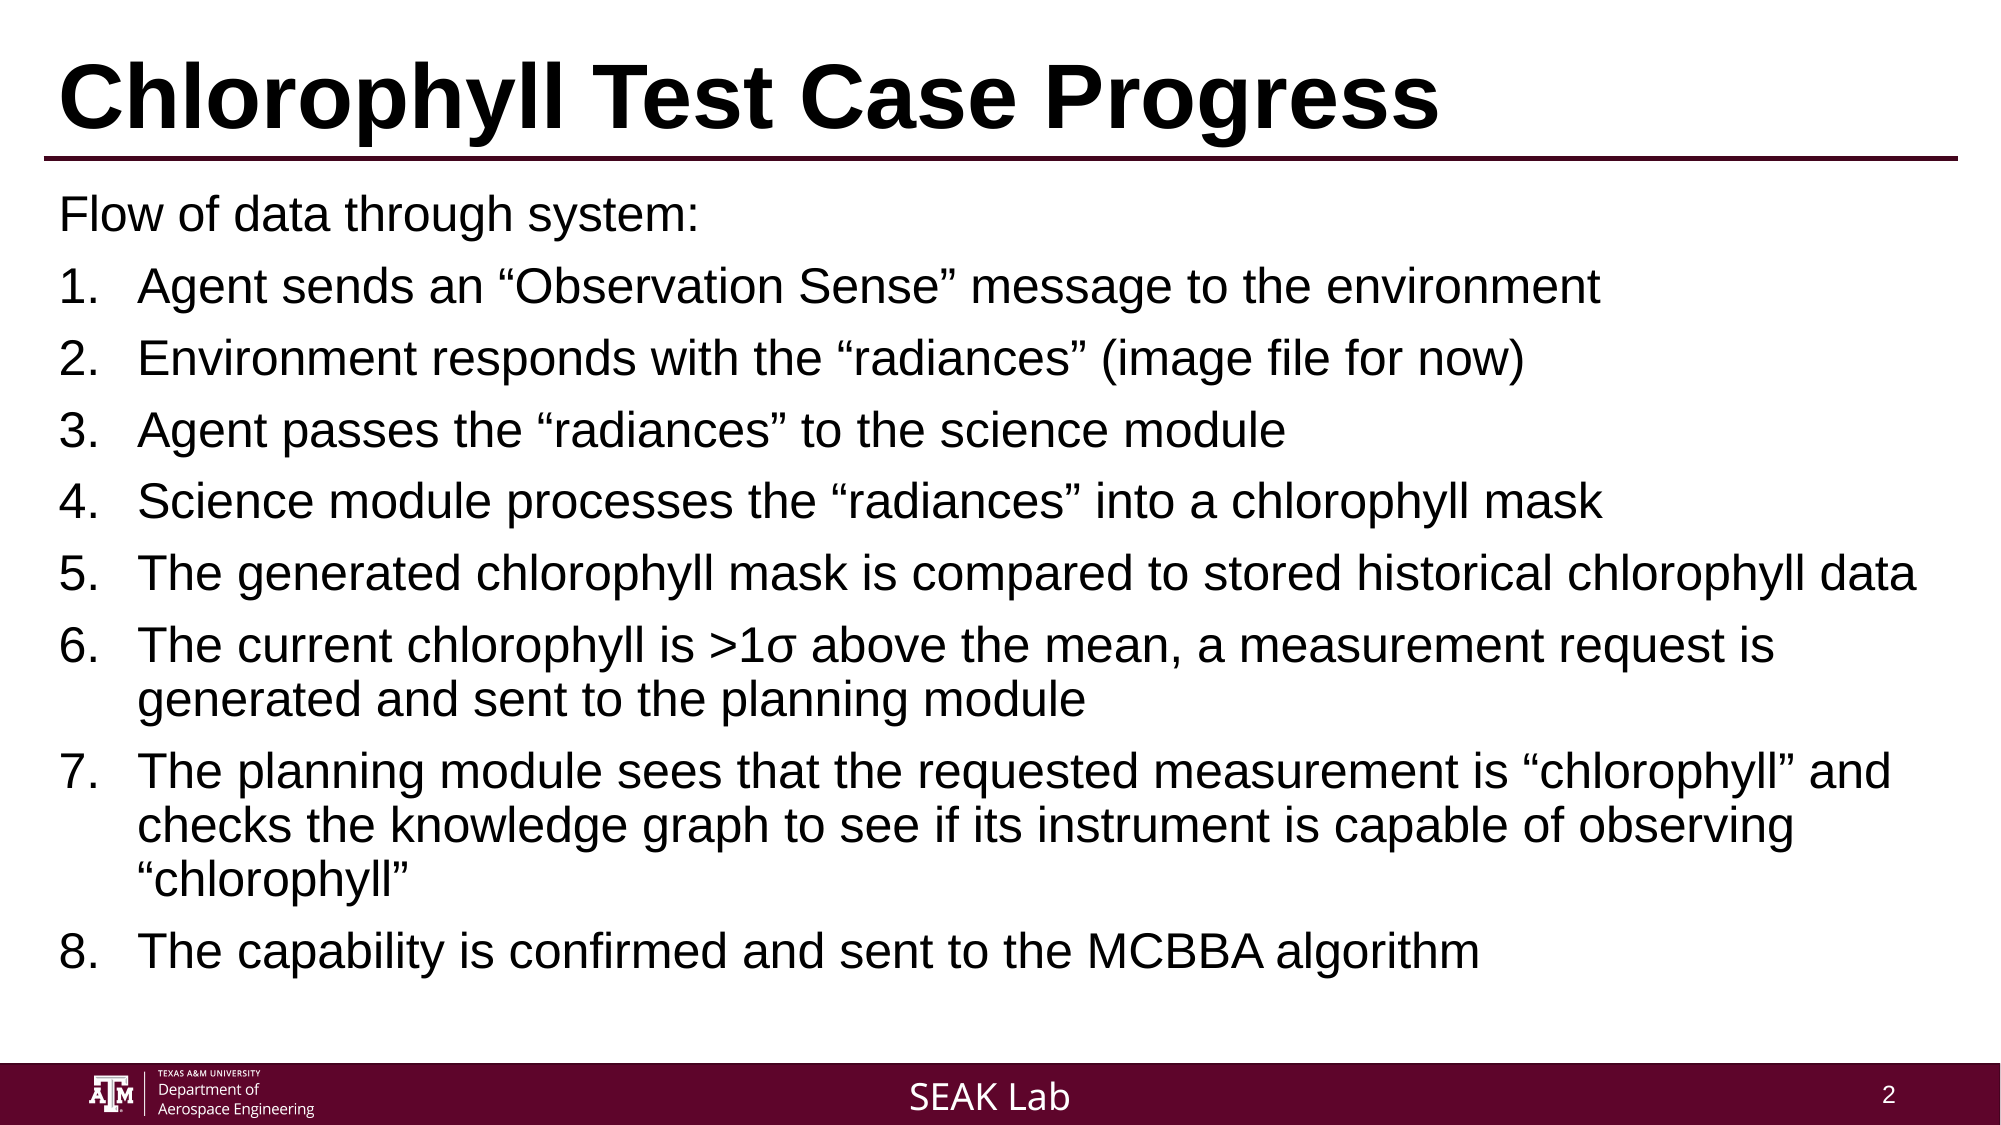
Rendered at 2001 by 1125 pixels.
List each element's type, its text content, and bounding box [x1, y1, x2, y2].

title Chlorophyll Test Case Progress [43, 38, 1958, 159]
picture [89, 1070, 314, 1118]
list Flow of data through system: Agent sends an “Observation Sense” message to the environment Environment responds with the “radiances” (image file for now) Agent passes the “radiances” to the science module Science module processes the “radiances” into a chlorophyll mask The generated chlorophyll mask is compared to stored historical chlorophyll data The current chlorophyll is >1σ above the mean, a measurement request is generated and sent to the planning module The planning module sees that the requested measurement is “chlorophyll” and checks the knowledge graph to see if its instrument is capable of observing “chlorophyll” The capability is confirmed and sent to the MCBBA algorithm [43, 180, 1958, 1034]
